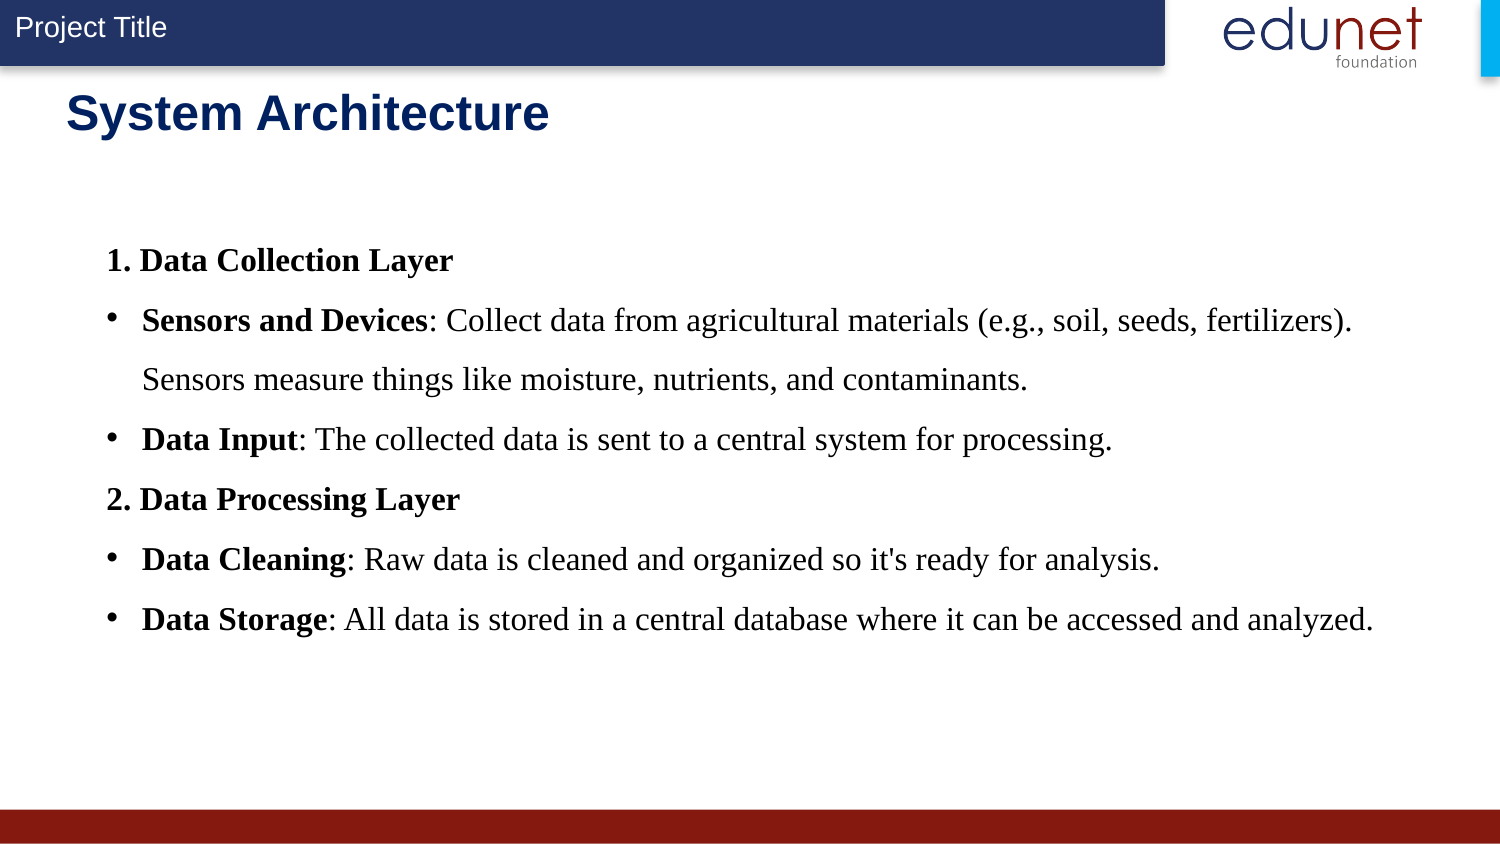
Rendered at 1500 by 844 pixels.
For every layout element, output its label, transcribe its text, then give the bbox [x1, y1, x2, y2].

picture [1219, 4, 1424, 72]
text_box 1. Data Collection Layer Sensors and Devices: Collect data from agricultural materials (e.g., soil, seeds, fertilizers). Sensors measure things like moisture, nutrients, and contaminants. Data Input: The collected data is sent to a central system for processing. 2. Data Processing Layer Data Cleaning: Raw data is cleaned and organized so it's ready for analysis. Data Storage: All data is stored in a central database where it can be accessed and analyzed. [91, 210, 1449, 645]
title System Architecture [51, 72, 1449, 229]
